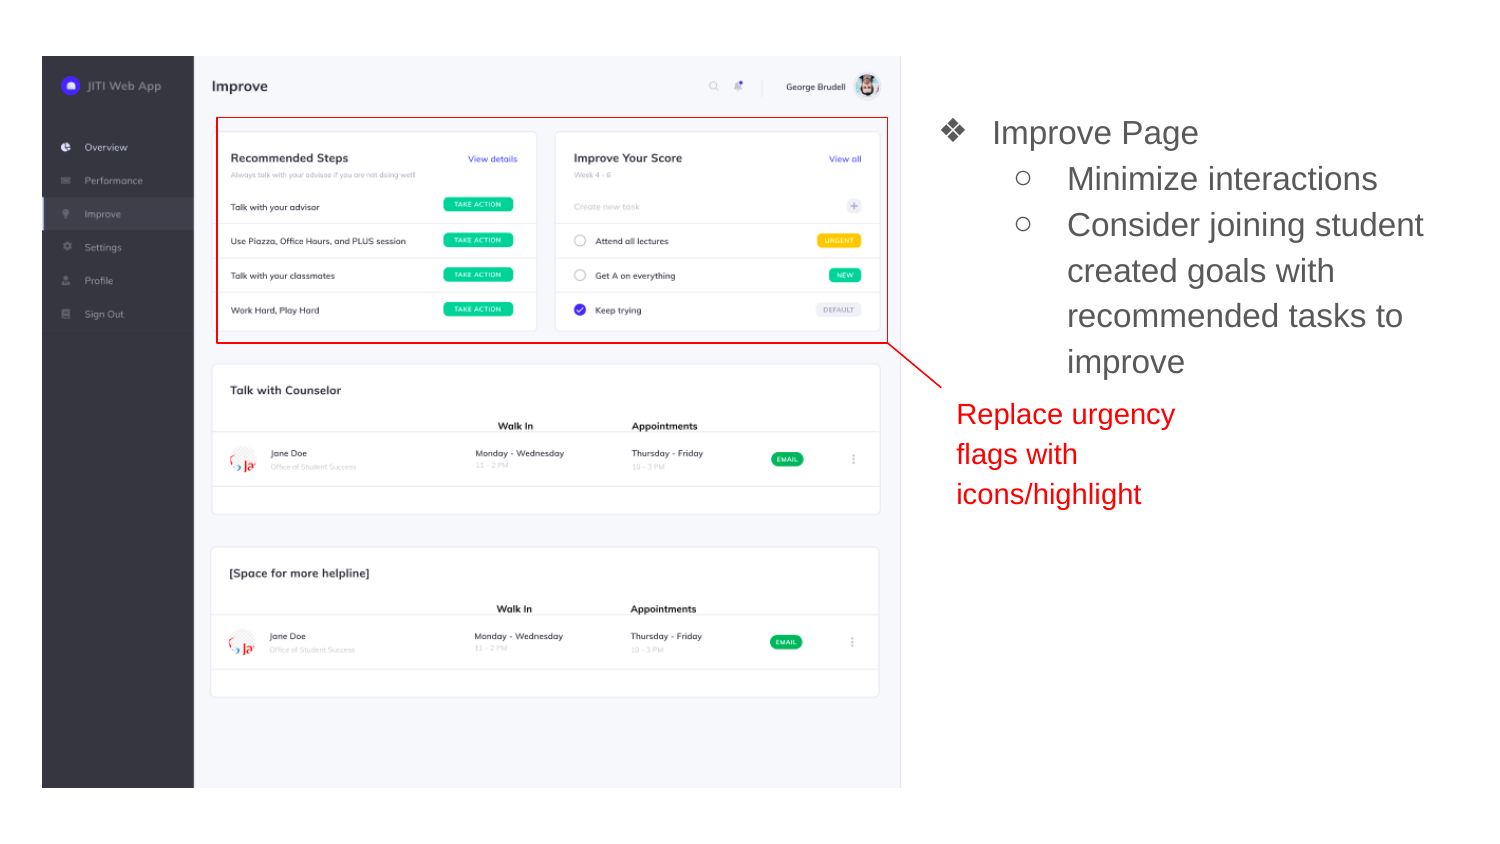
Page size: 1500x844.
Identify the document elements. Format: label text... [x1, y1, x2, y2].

picture [42, 55, 902, 788]
text_box Improve Page Minimize interactions Consider joining student created goals with recommended tasks to improve [907, 90, 1483, 396]
text_box Replace urgency flags with icons/highlight [941, 375, 1249, 526]
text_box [887, 342, 942, 388]
